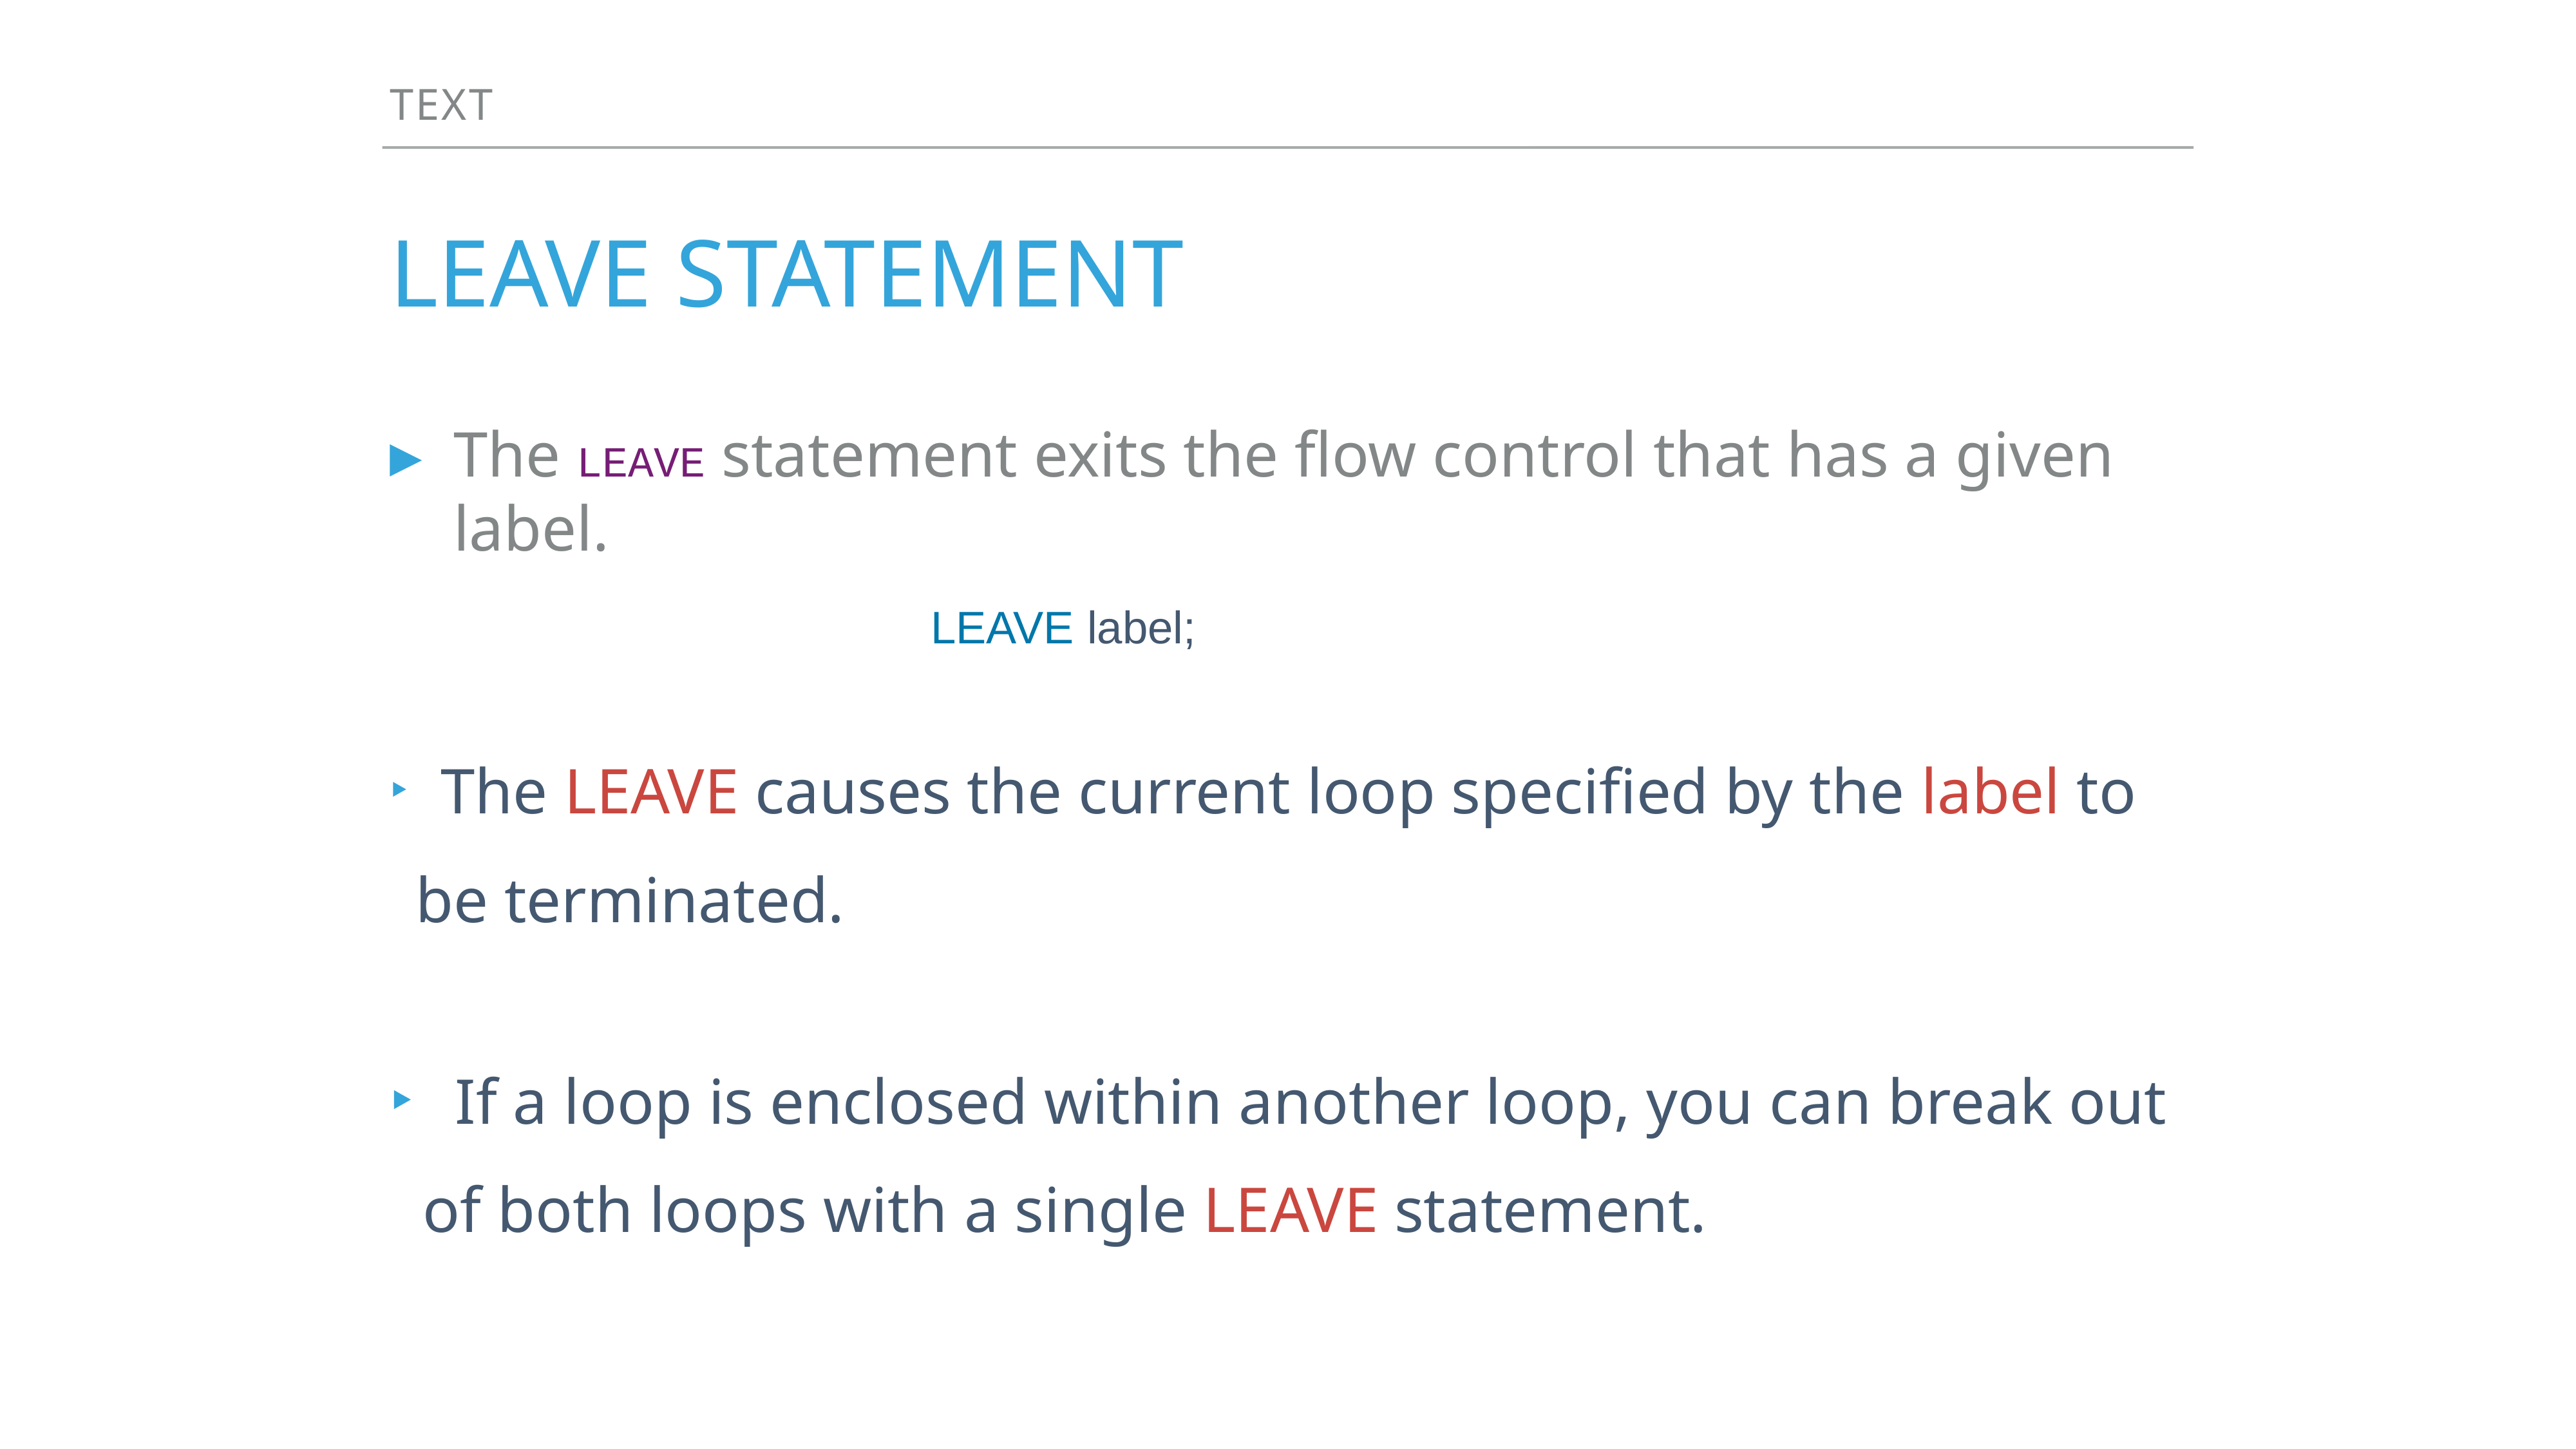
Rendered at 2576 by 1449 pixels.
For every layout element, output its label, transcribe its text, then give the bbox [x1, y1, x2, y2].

list Text [382, 67, 2043, 137]
list The LEAVE statement exits the flow control that has a given label. LEAVE label; The LEAVE causes the current loop specified by the label to be terminated. If a loop is enclosed within another loop, you can break out of both loops with a single LEAVE statement. [382, 407, 2194, 1316]
title Leave statement [382, 227, 2194, 336]
